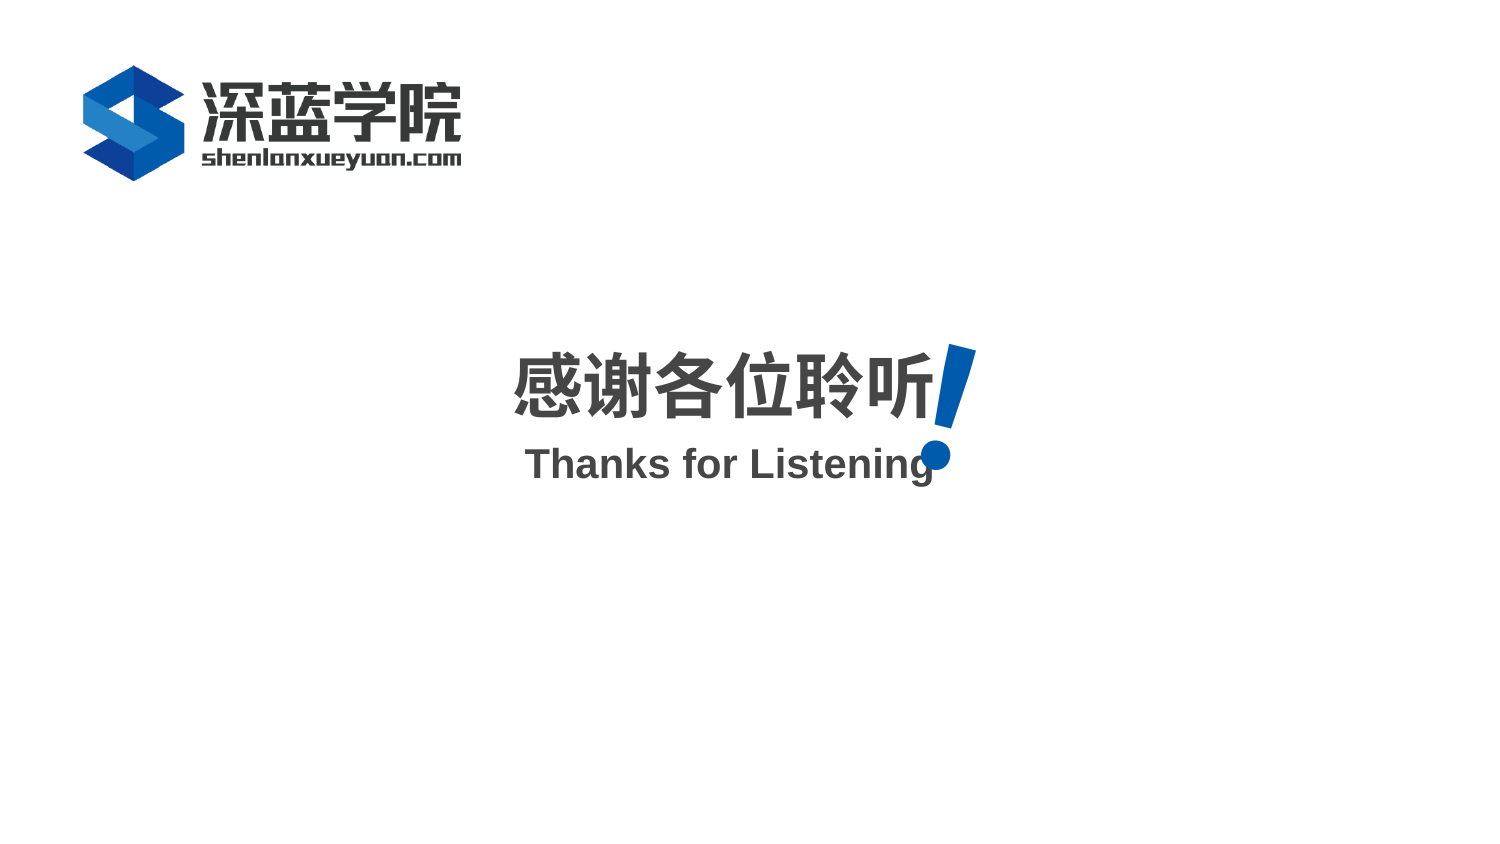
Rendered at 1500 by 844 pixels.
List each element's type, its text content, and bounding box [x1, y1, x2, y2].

text_box ！ [868, 286, 1222, 570]
text_box 感谢各位聆听 [497, 334, 907, 434]
text_box Thanks for Listening [509, 429, 884, 494]
picture [83, 65, 461, 181]
